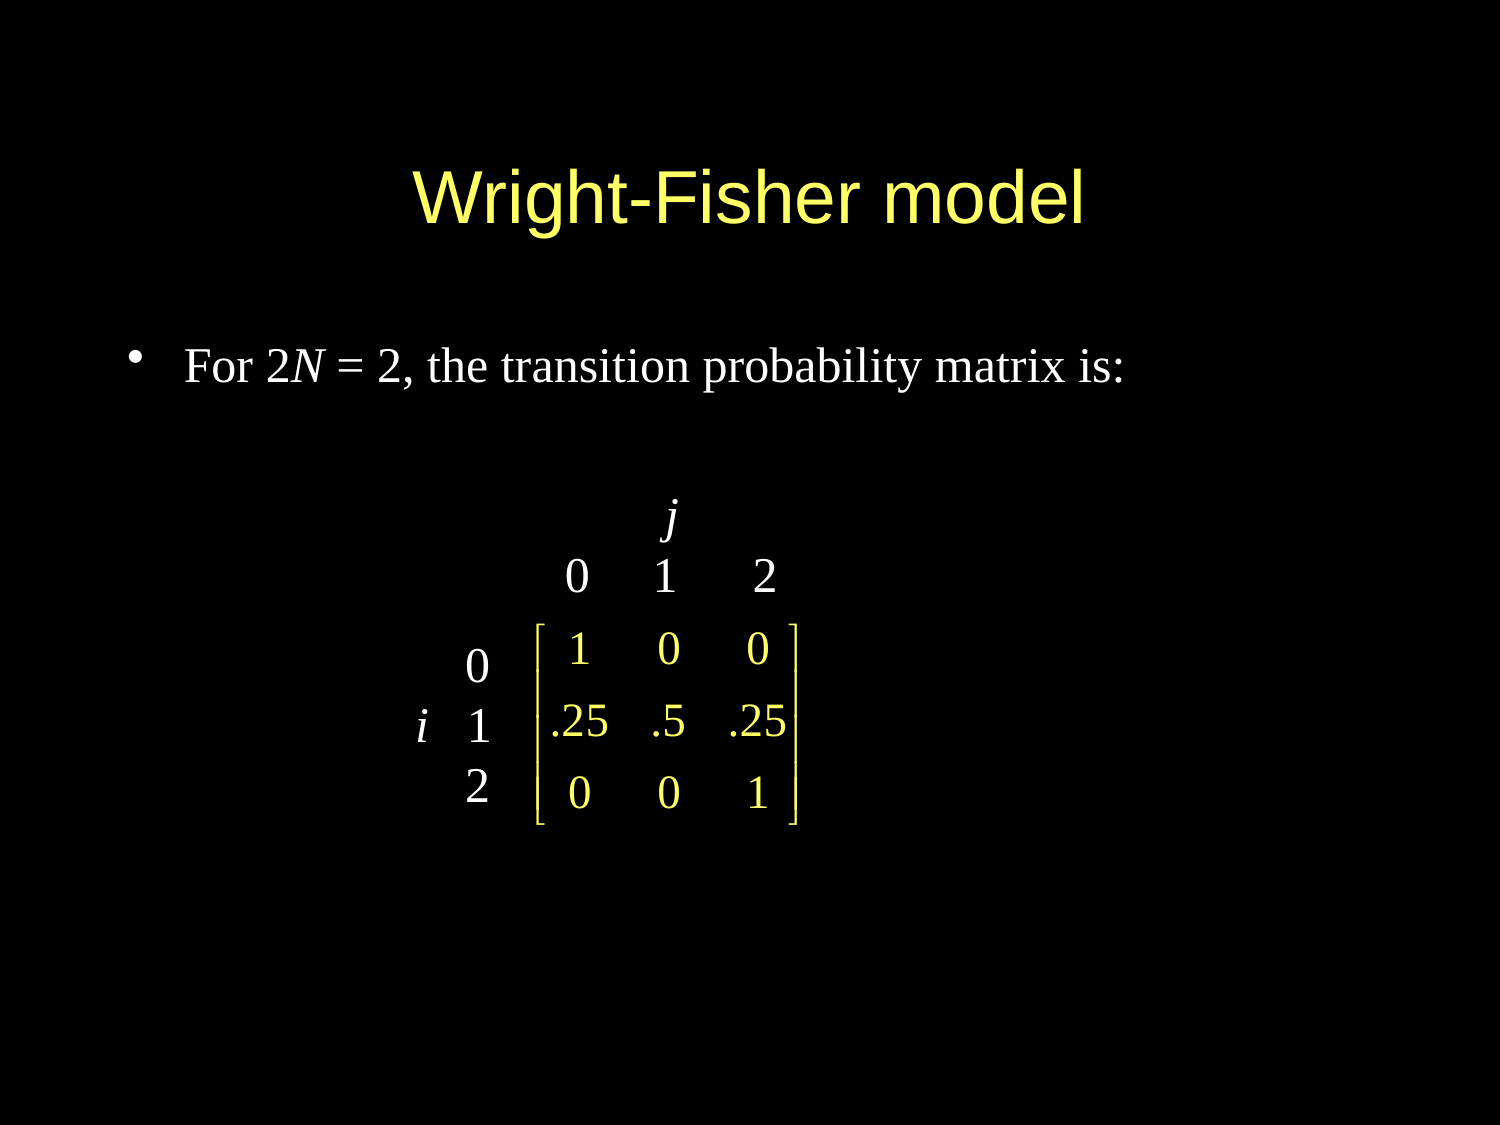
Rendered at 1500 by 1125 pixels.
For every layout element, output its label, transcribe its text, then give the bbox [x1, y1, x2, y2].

title Wright-Fisher model [112, 99, 1388, 288]
text_box j 0 1 2 [550, 474, 793, 610]
text_box 0 i 1 2 [400, 624, 507, 820]
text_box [524, 612, 814, 835]
list For 2N = 2, the transition probability matrix is: [112, 324, 1300, 438]
